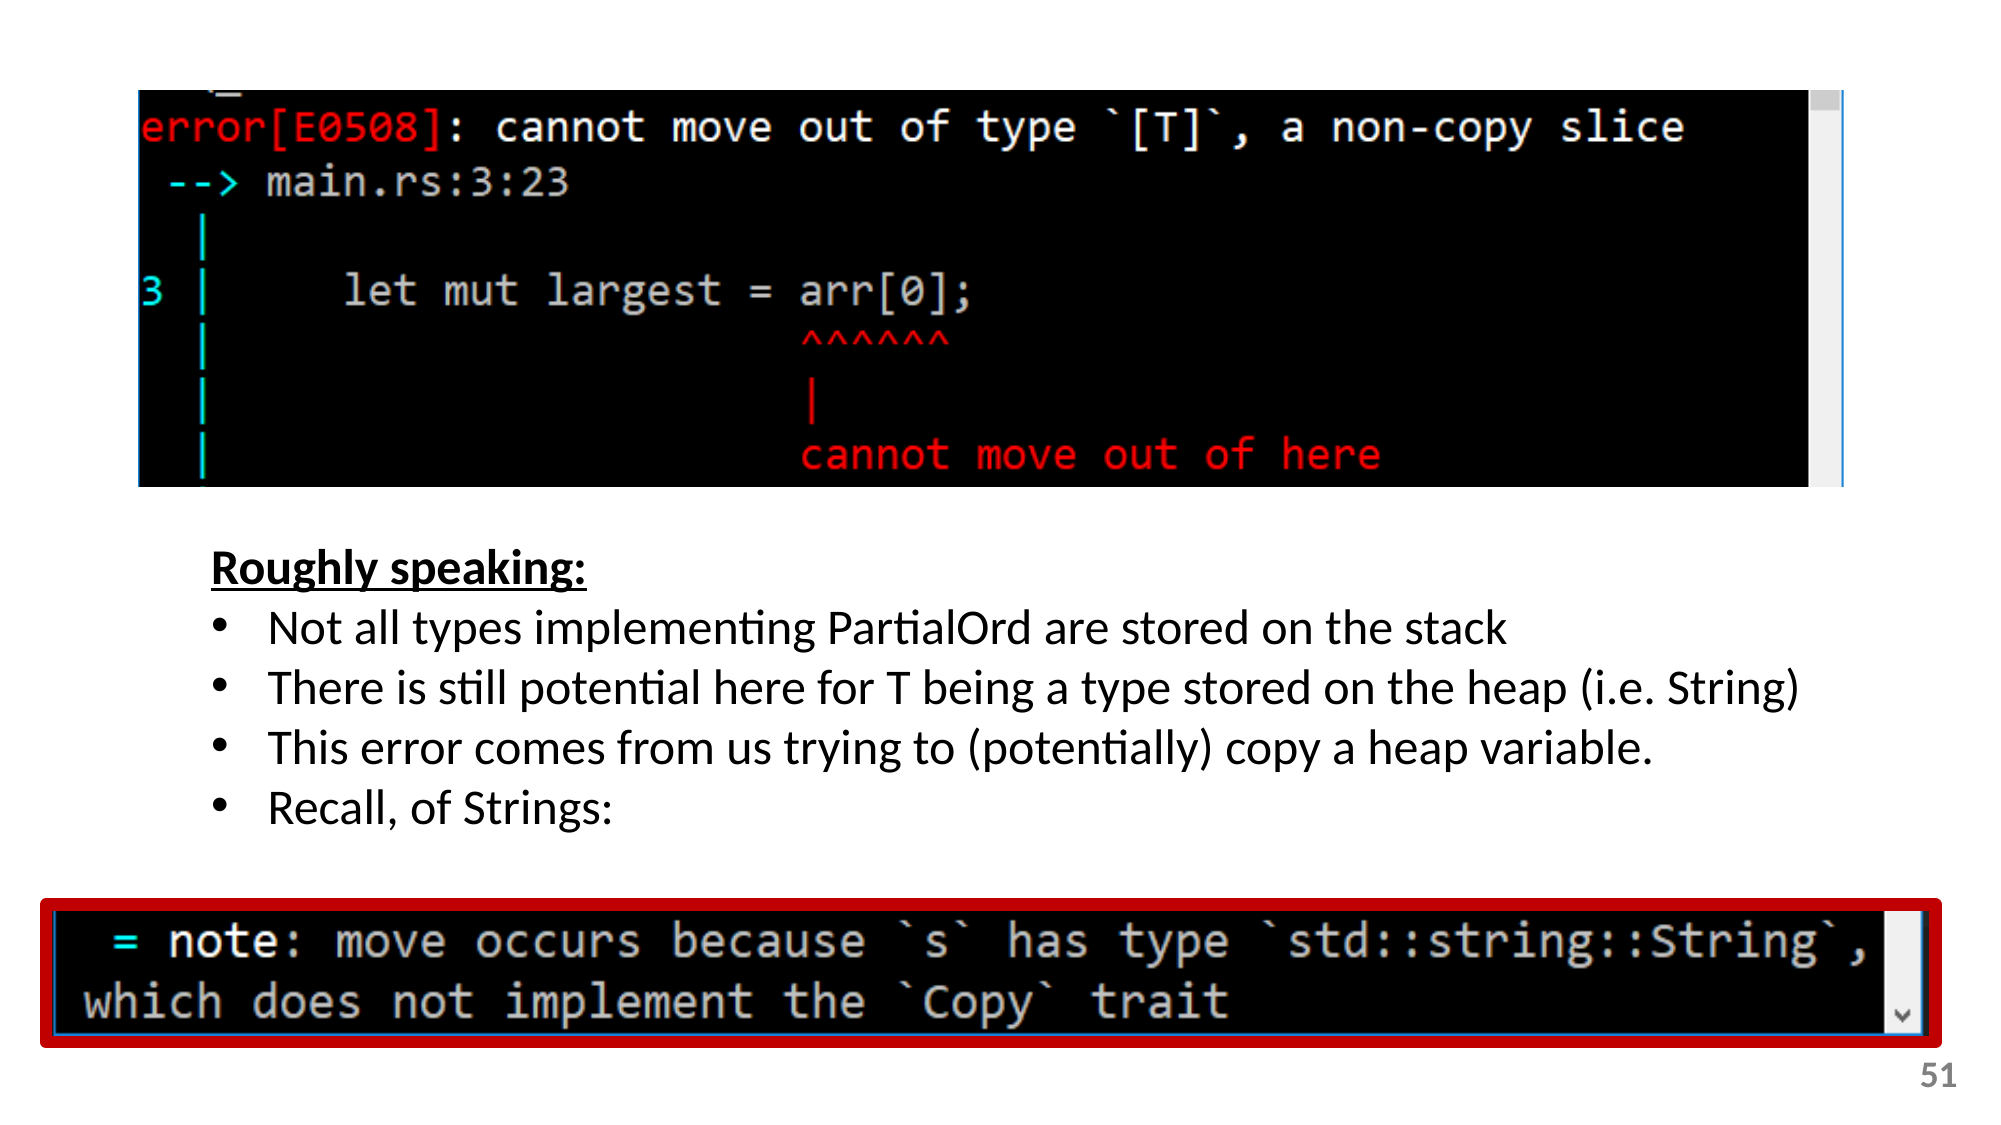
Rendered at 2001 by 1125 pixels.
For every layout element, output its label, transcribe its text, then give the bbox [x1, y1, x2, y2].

picture [138, 90, 1844, 487]
slide_number 51 [1522, 1042, 1973, 1103]
text_box Roughly speaking: Not all types implementing PartialOrd are stored on the stack There is still potential here for T being a type stored on the heap (i.e. String) This error comes from us trying to (potentially) copy a heap variable. Recall, of Strings: [196, 527, 1940, 842]
picture [52, 910, 1930, 1036]
